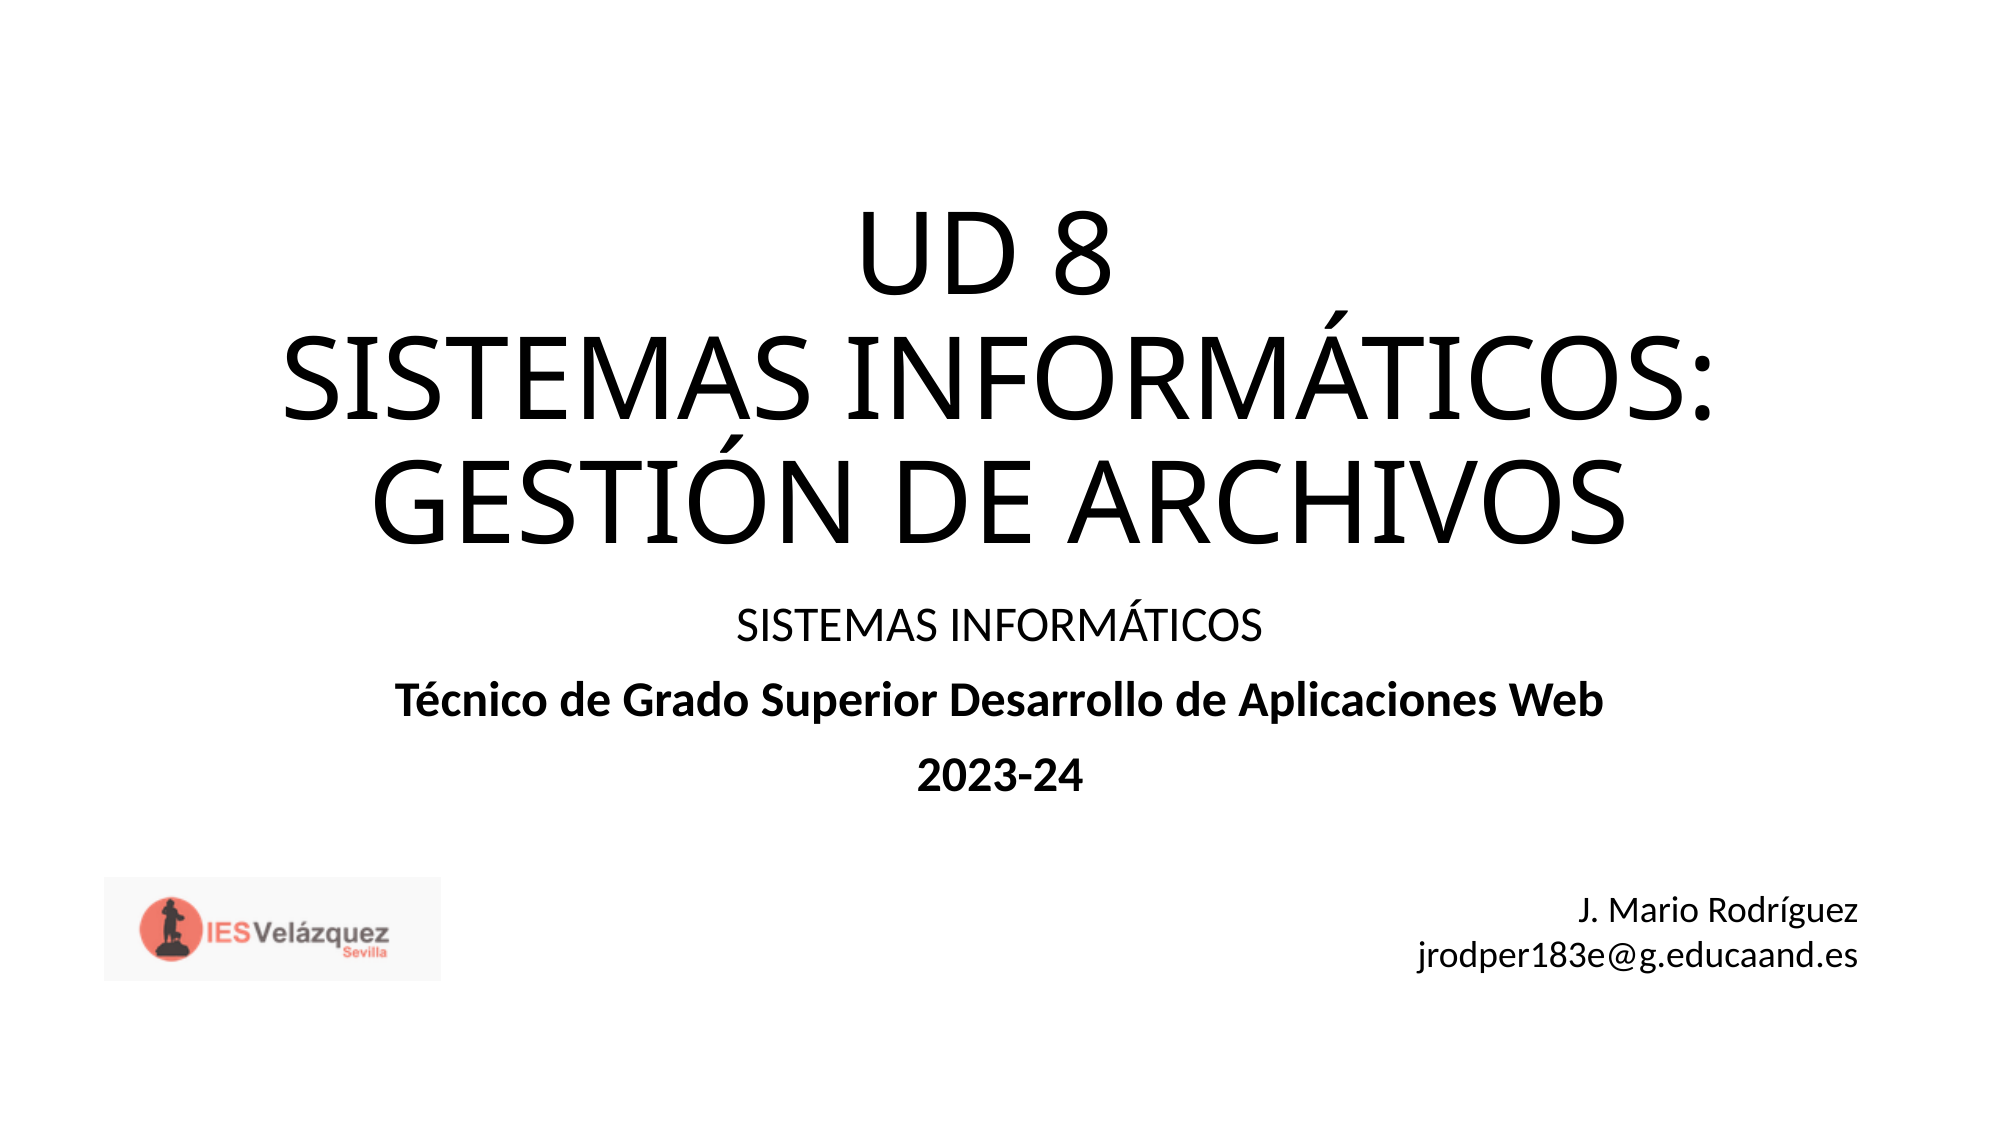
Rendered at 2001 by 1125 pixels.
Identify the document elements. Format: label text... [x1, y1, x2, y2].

picture [104, 877, 441, 981]
title UD 8 SISTEMAS INFORMÁTICOS: GESTIÓN DE ARCHIVOS [249, 184, 1750, 576]
subtitle SISTEMAS INFORMÁTICOS Técnico de Grado Superior Desarrollo de Aplicaciones Web 2023-24 [249, 590, 1750, 863]
text_box J. Mario Rodríguez jrodper183e@g.educaand.es [870, 877, 1874, 983]
